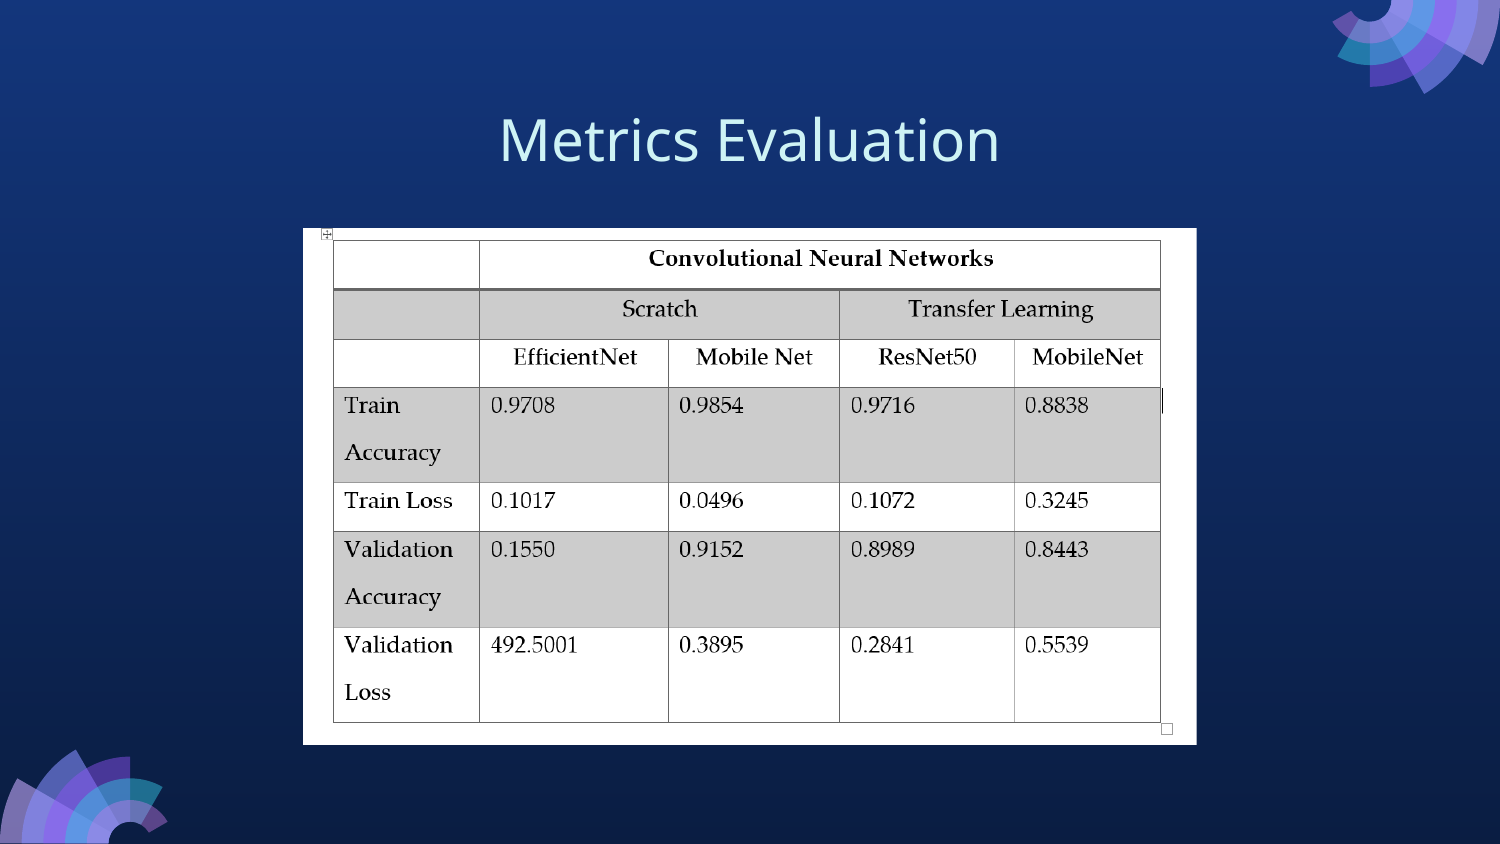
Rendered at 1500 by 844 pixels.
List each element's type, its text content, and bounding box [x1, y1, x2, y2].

picture [302, 227, 1197, 746]
title Metrics Evaluation [118, 88, 1382, 183]
